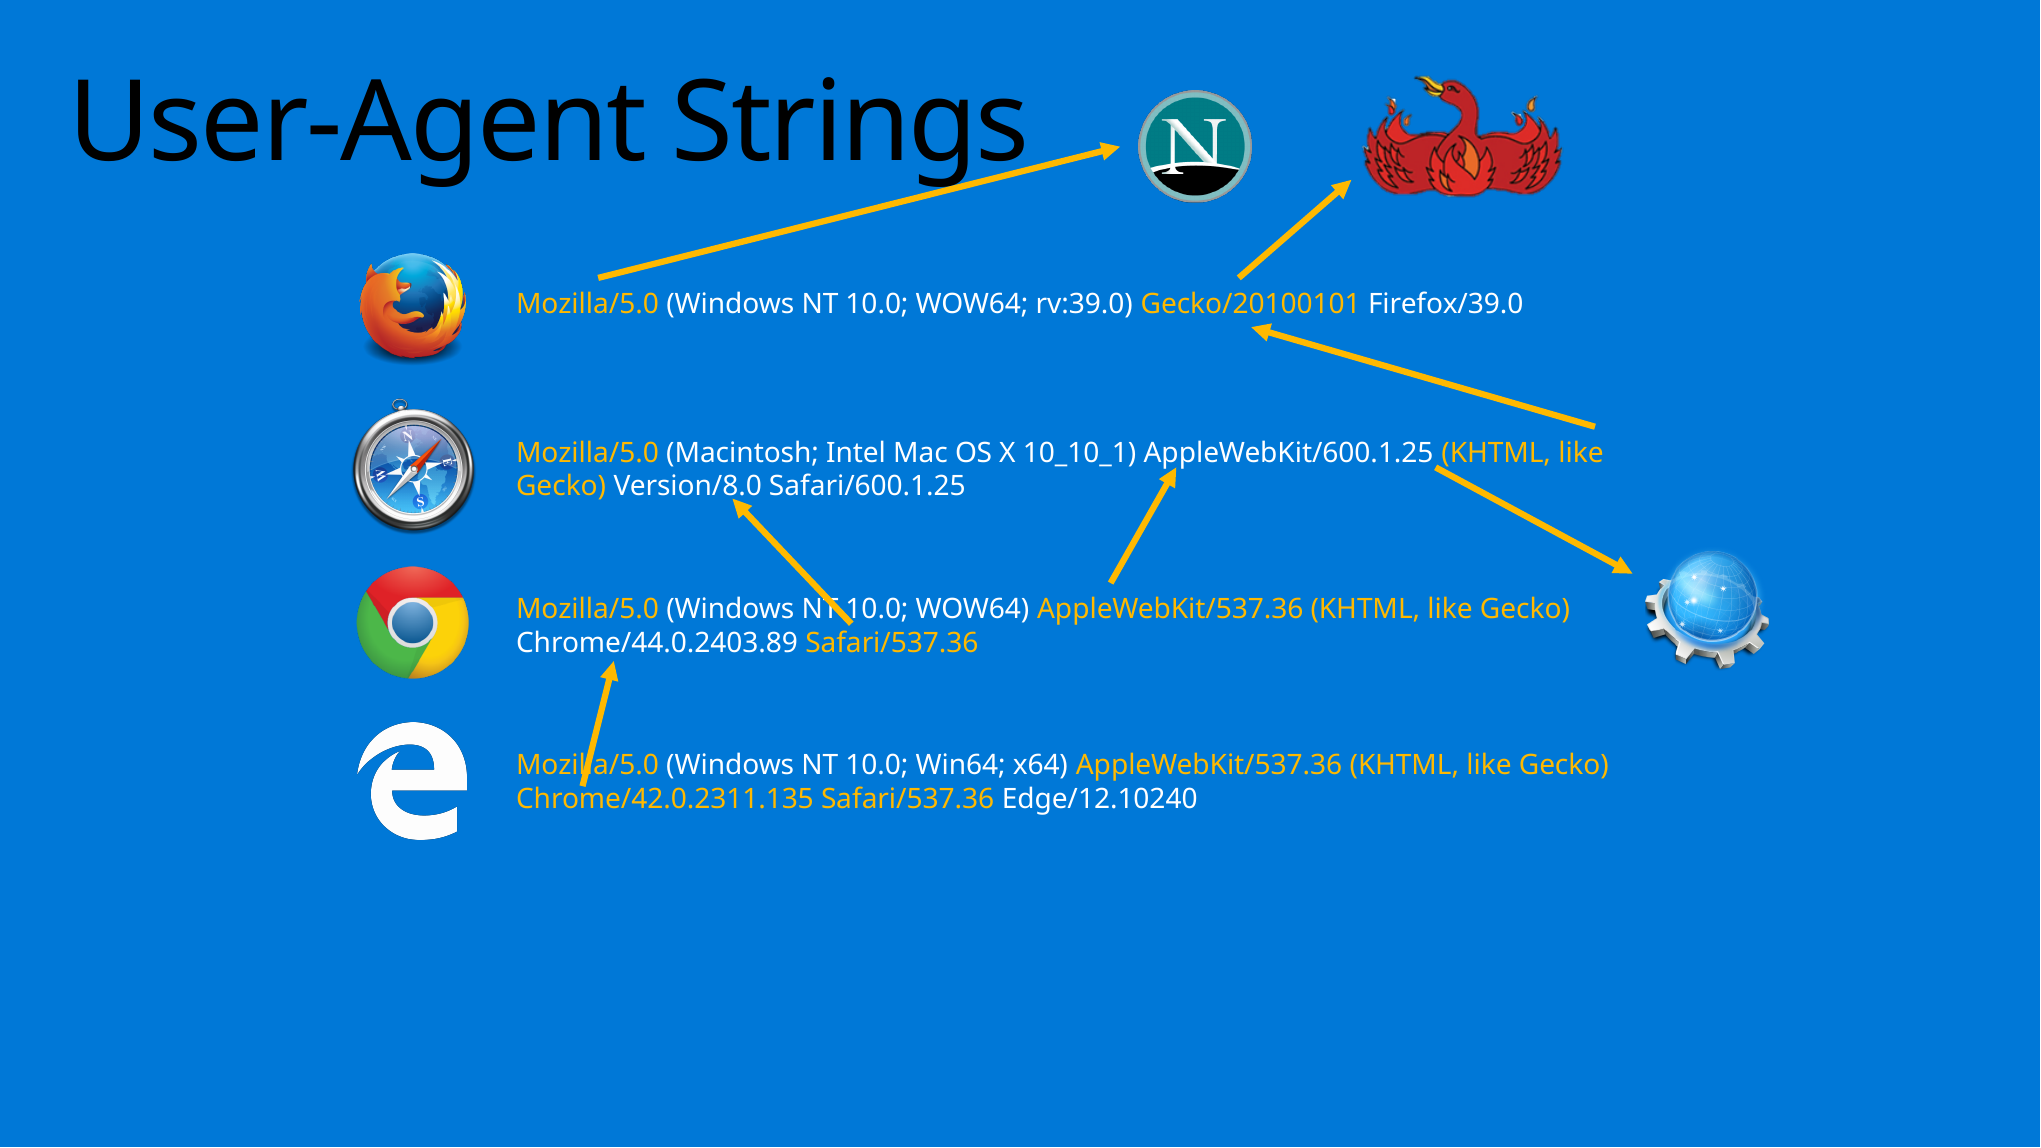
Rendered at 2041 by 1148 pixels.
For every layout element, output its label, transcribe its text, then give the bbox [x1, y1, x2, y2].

picture [1138, 90, 1252, 204]
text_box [582, 660, 615, 787]
text_box Mozilla/5.0 (Macintosh; Intel Mac OS X 10_10_1) AppleWebKit/600.1.25 (KHTML, like Gecko) Version/8.0 Safari/600.1.25 [501, 426, 1700, 509]
text_box Mozilla/5.0 (Windows NT 10.0; WOW64; rv:39.0) Gecko/20100101 Firefox/39.0 [501, 277, 1700, 327]
picture [1351, 61, 1587, 204]
picture [1644, 547, 1769, 672]
picture [355, 566, 469, 680]
text_box Mozilla/5.0 (Windows NT 10.0; WOW64) AppleWebKit/537.36 (KHTML, like Gecko) Chrome/44.0.2403.89 Safari/537.36 [501, 582, 1644, 666]
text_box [732, 498, 852, 624]
title User-Agent Strings [45, 48, 1996, 199]
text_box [1251, 326, 1596, 427]
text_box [1110, 467, 1177, 584]
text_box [1435, 467, 1633, 574]
text_box Mozilla/5.0 (Windows NT 10.0; Win64; x64) AppleWebKit/537.36 (KHTML, like Gecko) Chrome/42.0.2311.135 Safari/537.36 Edge/12.10240 [501, 739, 1700, 822]
picture [358, 253, 466, 367]
picture [357, 721, 467, 840]
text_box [597, 146, 1121, 279]
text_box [1238, 179, 1352, 279]
picture [344, 398, 482, 536]
